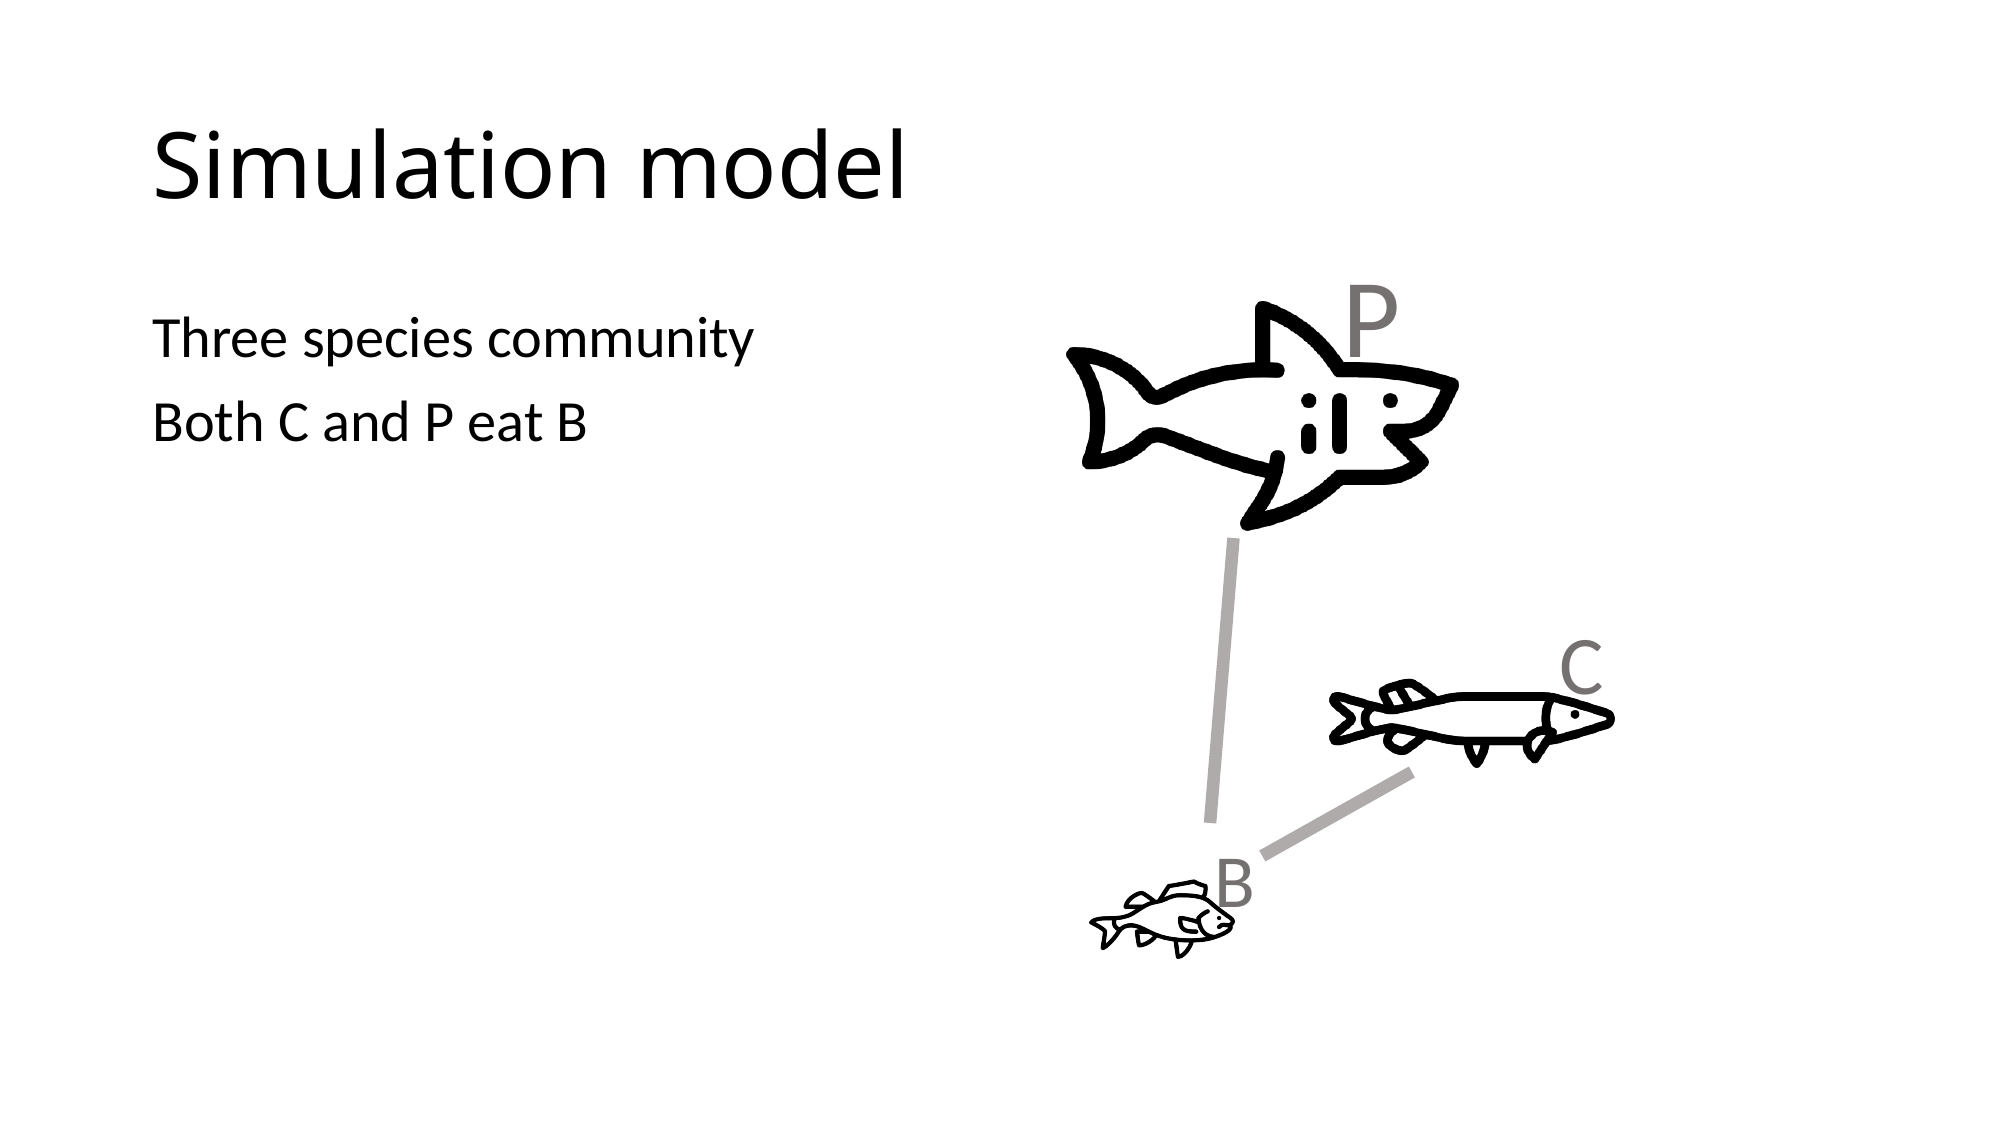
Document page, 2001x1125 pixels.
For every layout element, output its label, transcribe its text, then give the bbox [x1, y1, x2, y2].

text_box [1329, 580, 1663, 866]
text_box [1262, 771, 1329, 856]
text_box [1066, 220, 1459, 613]
title Simulation model [137, 59, 1863, 278]
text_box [1089, 796, 1316, 992]
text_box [1210, 613, 1234, 796]
list Three species community Both C and P eat B [137, 299, 790, 492]
